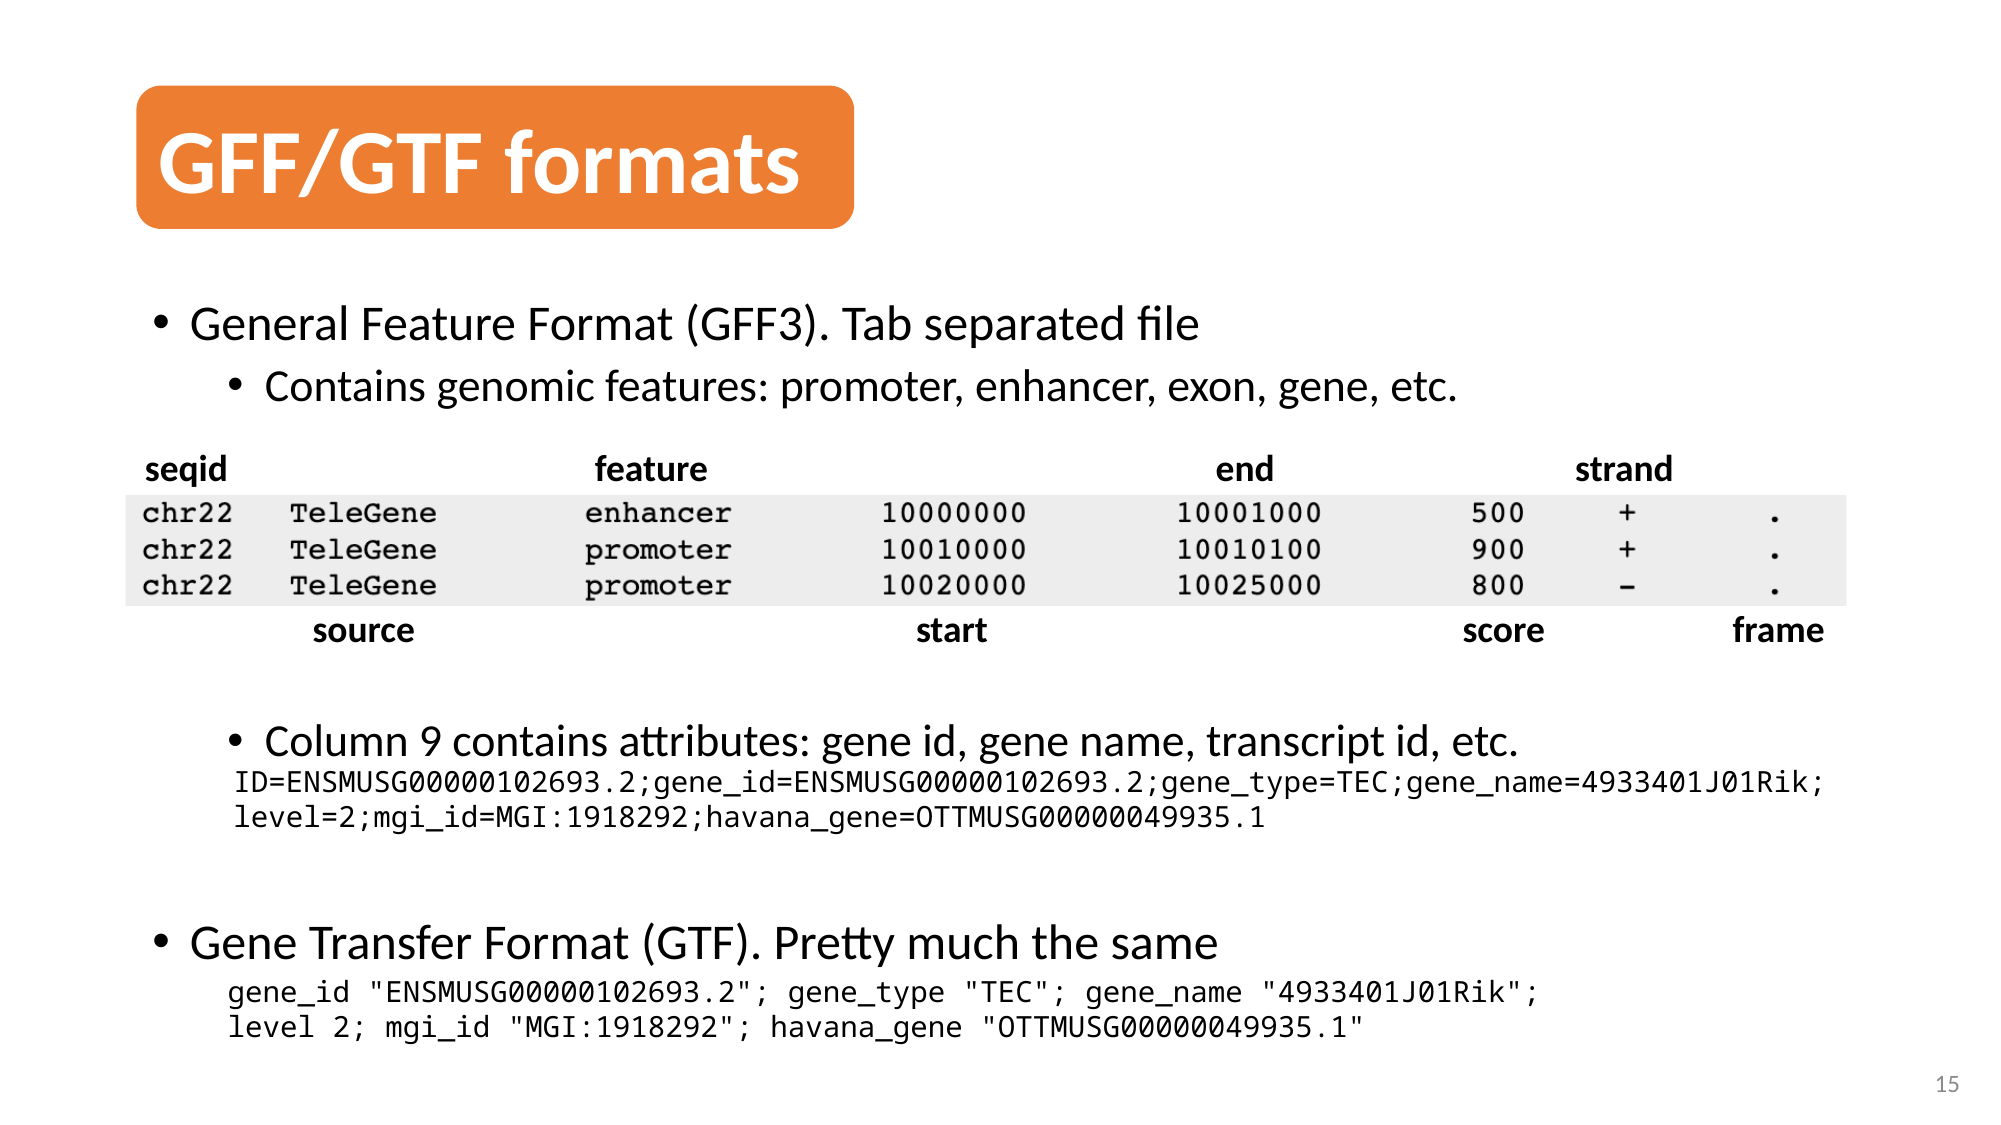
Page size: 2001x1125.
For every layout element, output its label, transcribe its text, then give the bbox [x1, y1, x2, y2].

list General Feature Format (GFF3). Tab separated file Contains genomic features: promoter, enhancer, exon, gene, etc. Column 9 contains attributes: gene id, gene name, transcript id, etc. Gene Transfer Format (GTF). Pretty much the same [137, 289, 1863, 1029]
text_box GFF/GTF formats [136, 85, 855, 229]
text_box score [1447, 606, 1561, 658]
slide_number 15 [1525, 1052, 1976, 1113]
text_box feature [580, 436, 724, 495]
text_box source [297, 606, 431, 658]
text_box seqid [130, 436, 244, 495]
text_box frame [1717, 606, 1840, 658]
text_box end [1200, 436, 1290, 495]
text_box start [901, 606, 1003, 658]
text_box ID=ENSMUSG00000102693.2;gene_id=ENSMUSG00000102693.2;gene_type=TEC;gene_name=4933401J01Rik; level=2;mgi_id=MGI:1918292;havana_gene=OTTMUSG00000049935.1 [218, 756, 1841, 876]
picture [121, 495, 1847, 606]
text_box gene_id "ENSMUSG00000102693.2"; gene_type "TEC"; gene_name "4933401J01Rik"; level 2; mgi_id "MGI:1918292"; havana_gene "OTTMUSG00000049935.1" [212, 966, 1863, 1051]
text_box strand [1560, 436, 1689, 495]
